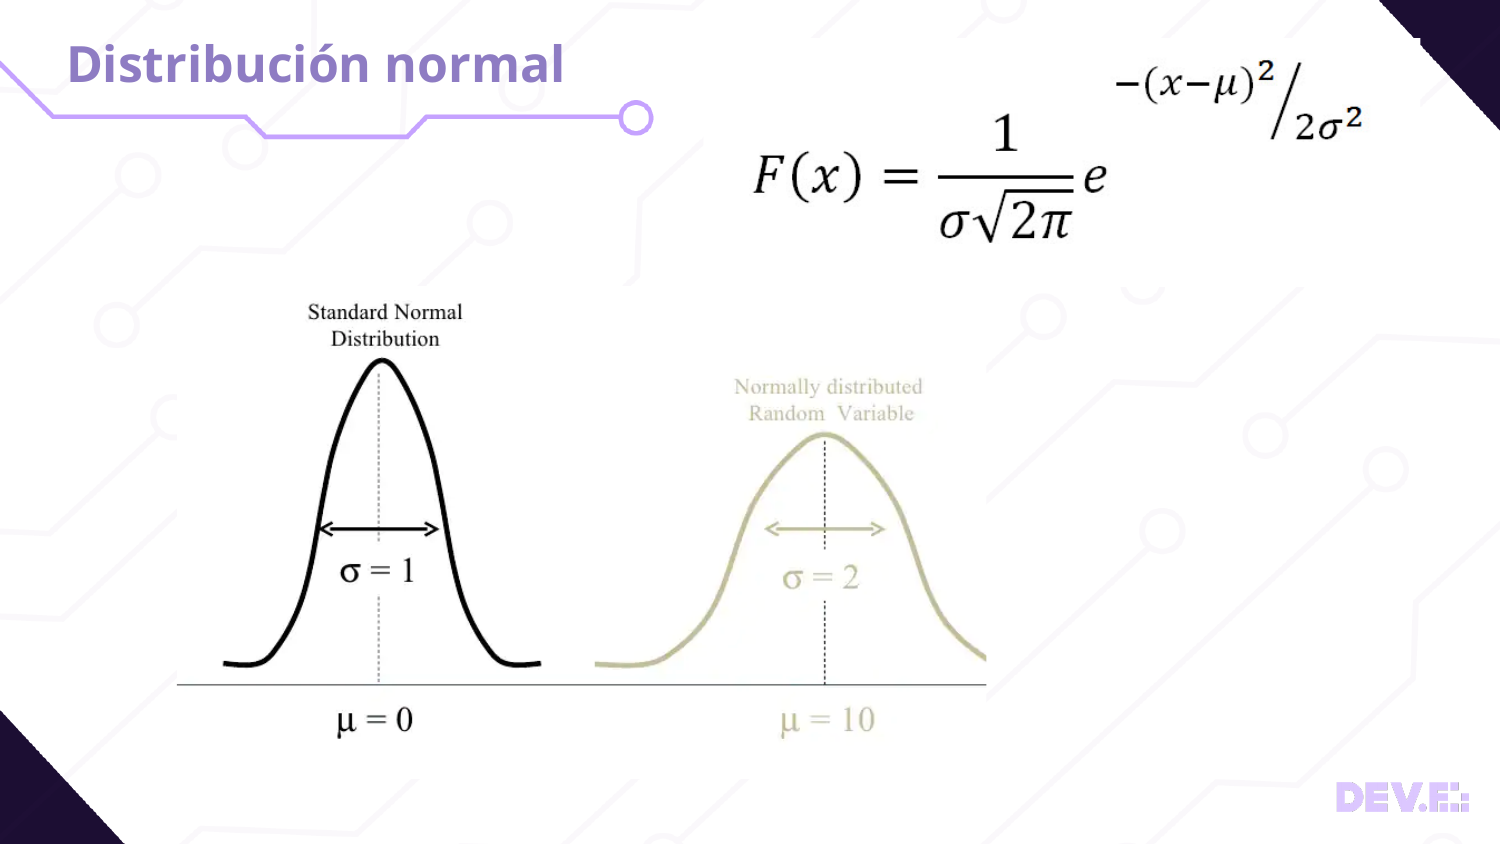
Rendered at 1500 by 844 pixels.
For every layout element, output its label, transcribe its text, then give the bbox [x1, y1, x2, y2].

title Distribución normal [51, 17, 1449, 112]
picture [0, 0, 1500, 844]
